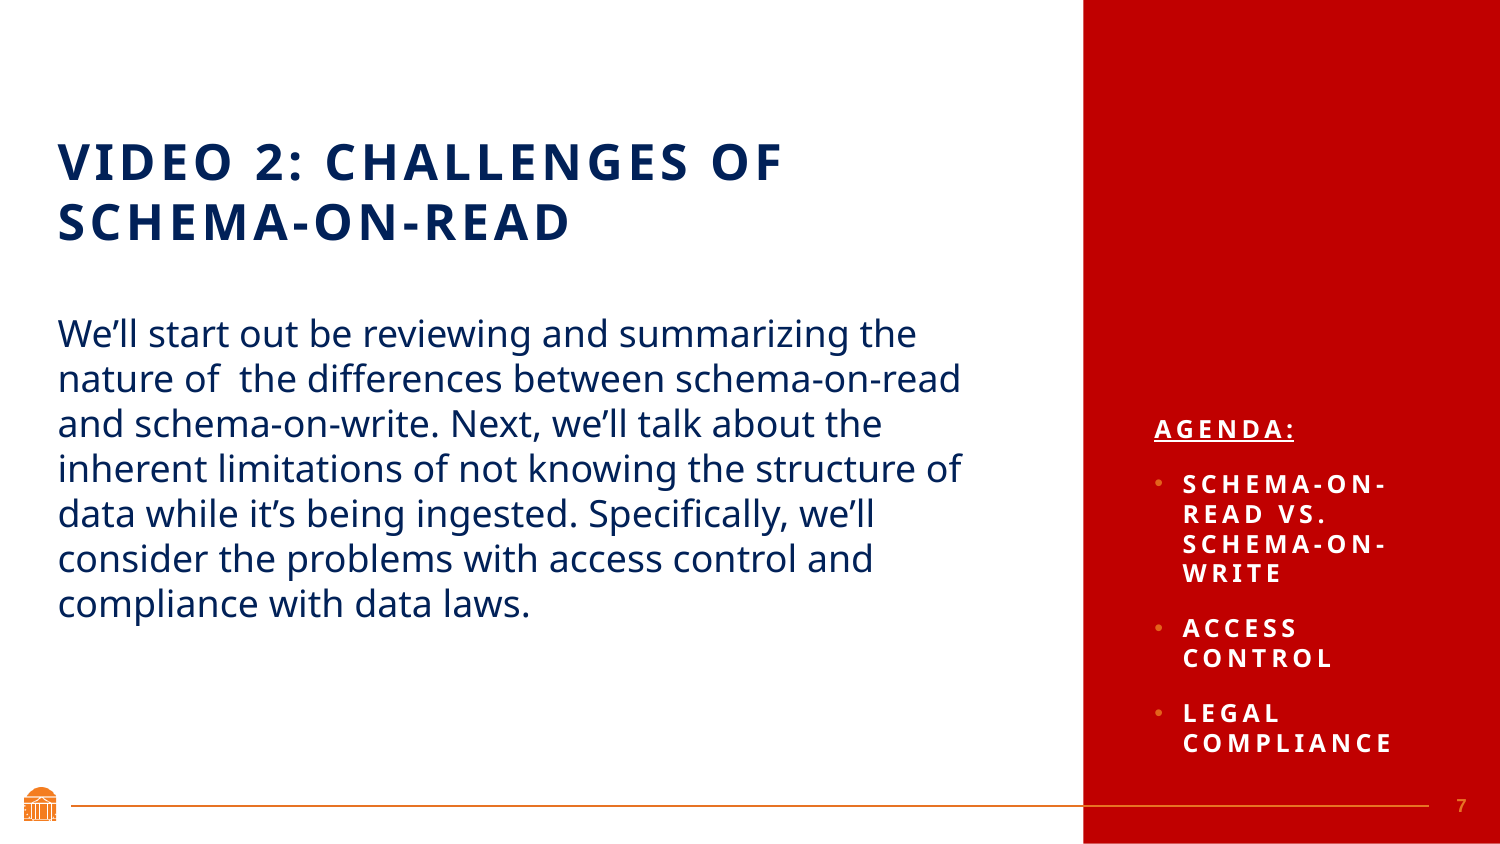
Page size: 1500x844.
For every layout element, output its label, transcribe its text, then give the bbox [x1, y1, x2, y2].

title Video 2: Challenges of Schema-on-Read [57, 93, 1020, 288]
list Agenda: Schema-on-Read vs. Schema-on-Write Access Control Legal Compliance [1139, 316, 1443, 766]
list We’ll start out be reviewing and summarizing the nature of the differences between schema-on-read and schema-on-write. Next, we’ll talk about the inherent limitations of not knowing the structure of data while it’s being ingested. Specifically, we’ll consider the problems with access control and compliance with data laws. [57, 302, 1020, 751]
